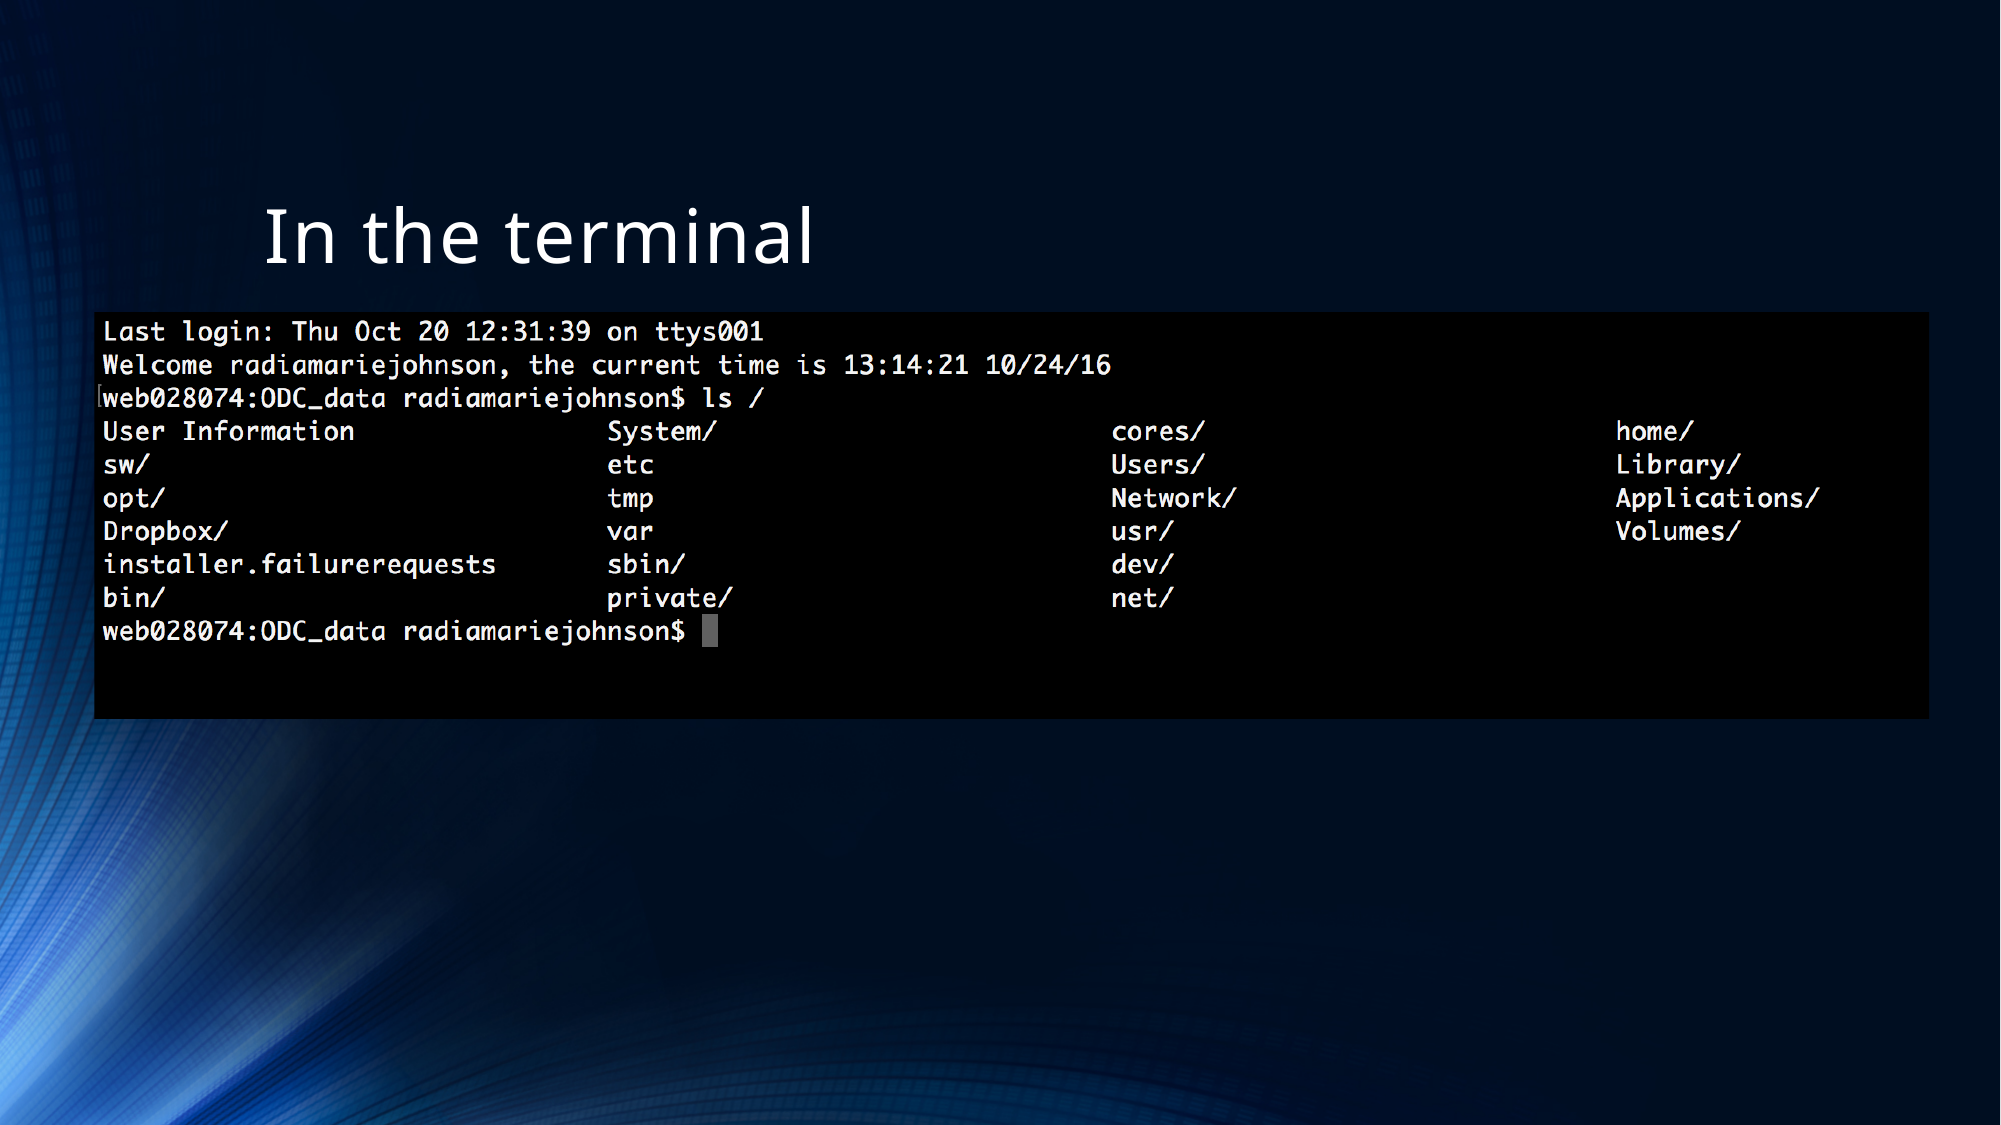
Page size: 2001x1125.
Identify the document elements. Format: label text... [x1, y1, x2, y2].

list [94, 312, 1930, 719]
title In the terminal [249, 62, 1751, 288]
picture [0, 0, 2001, 1125]
